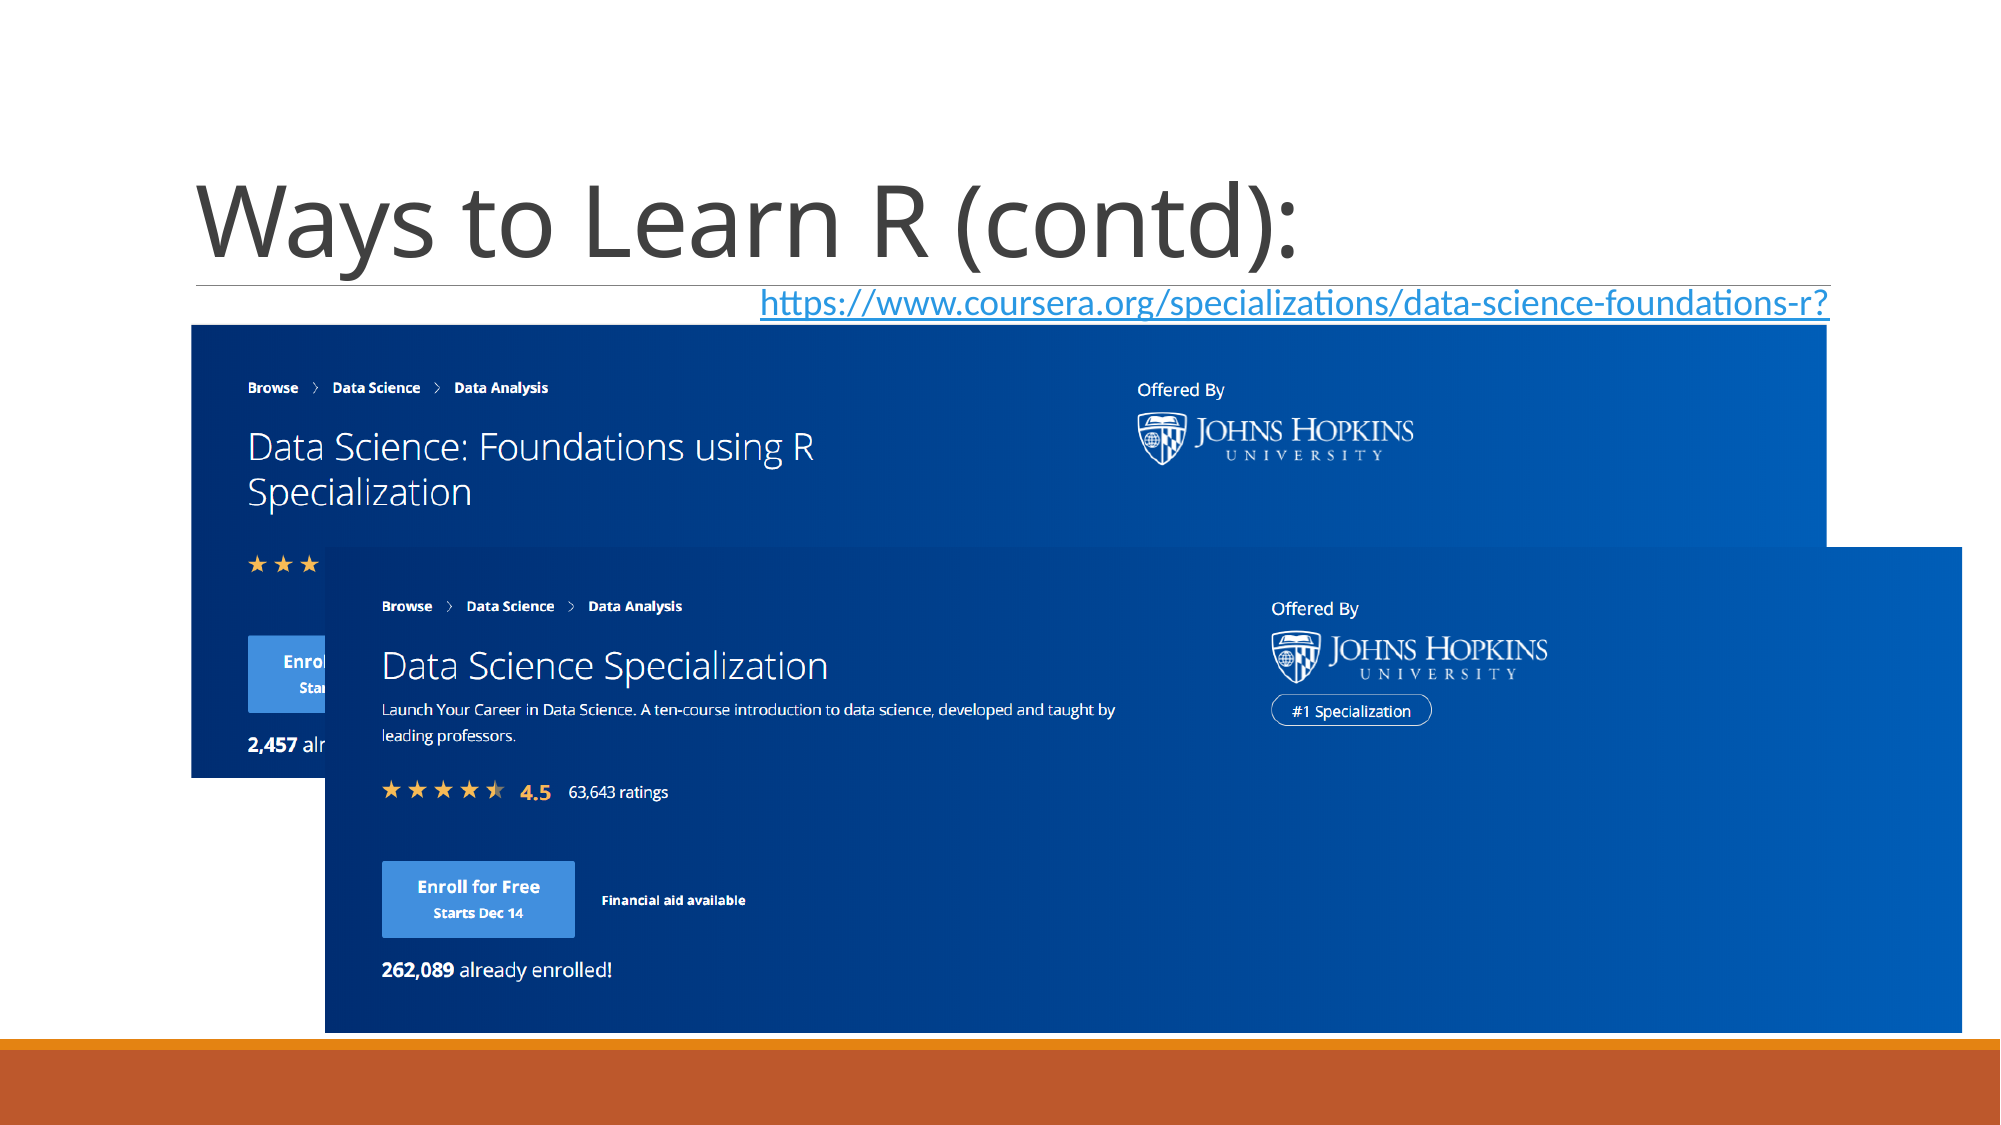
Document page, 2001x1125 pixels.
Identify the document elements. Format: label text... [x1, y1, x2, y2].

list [190, 317, 1828, 779]
text_box https://www.coursera.org/specializations/data-science-foundations-r? [745, 271, 1846, 331]
picture [324, 547, 1963, 1033]
title Ways to Learn R (contd): [180, 47, 1830, 285]
